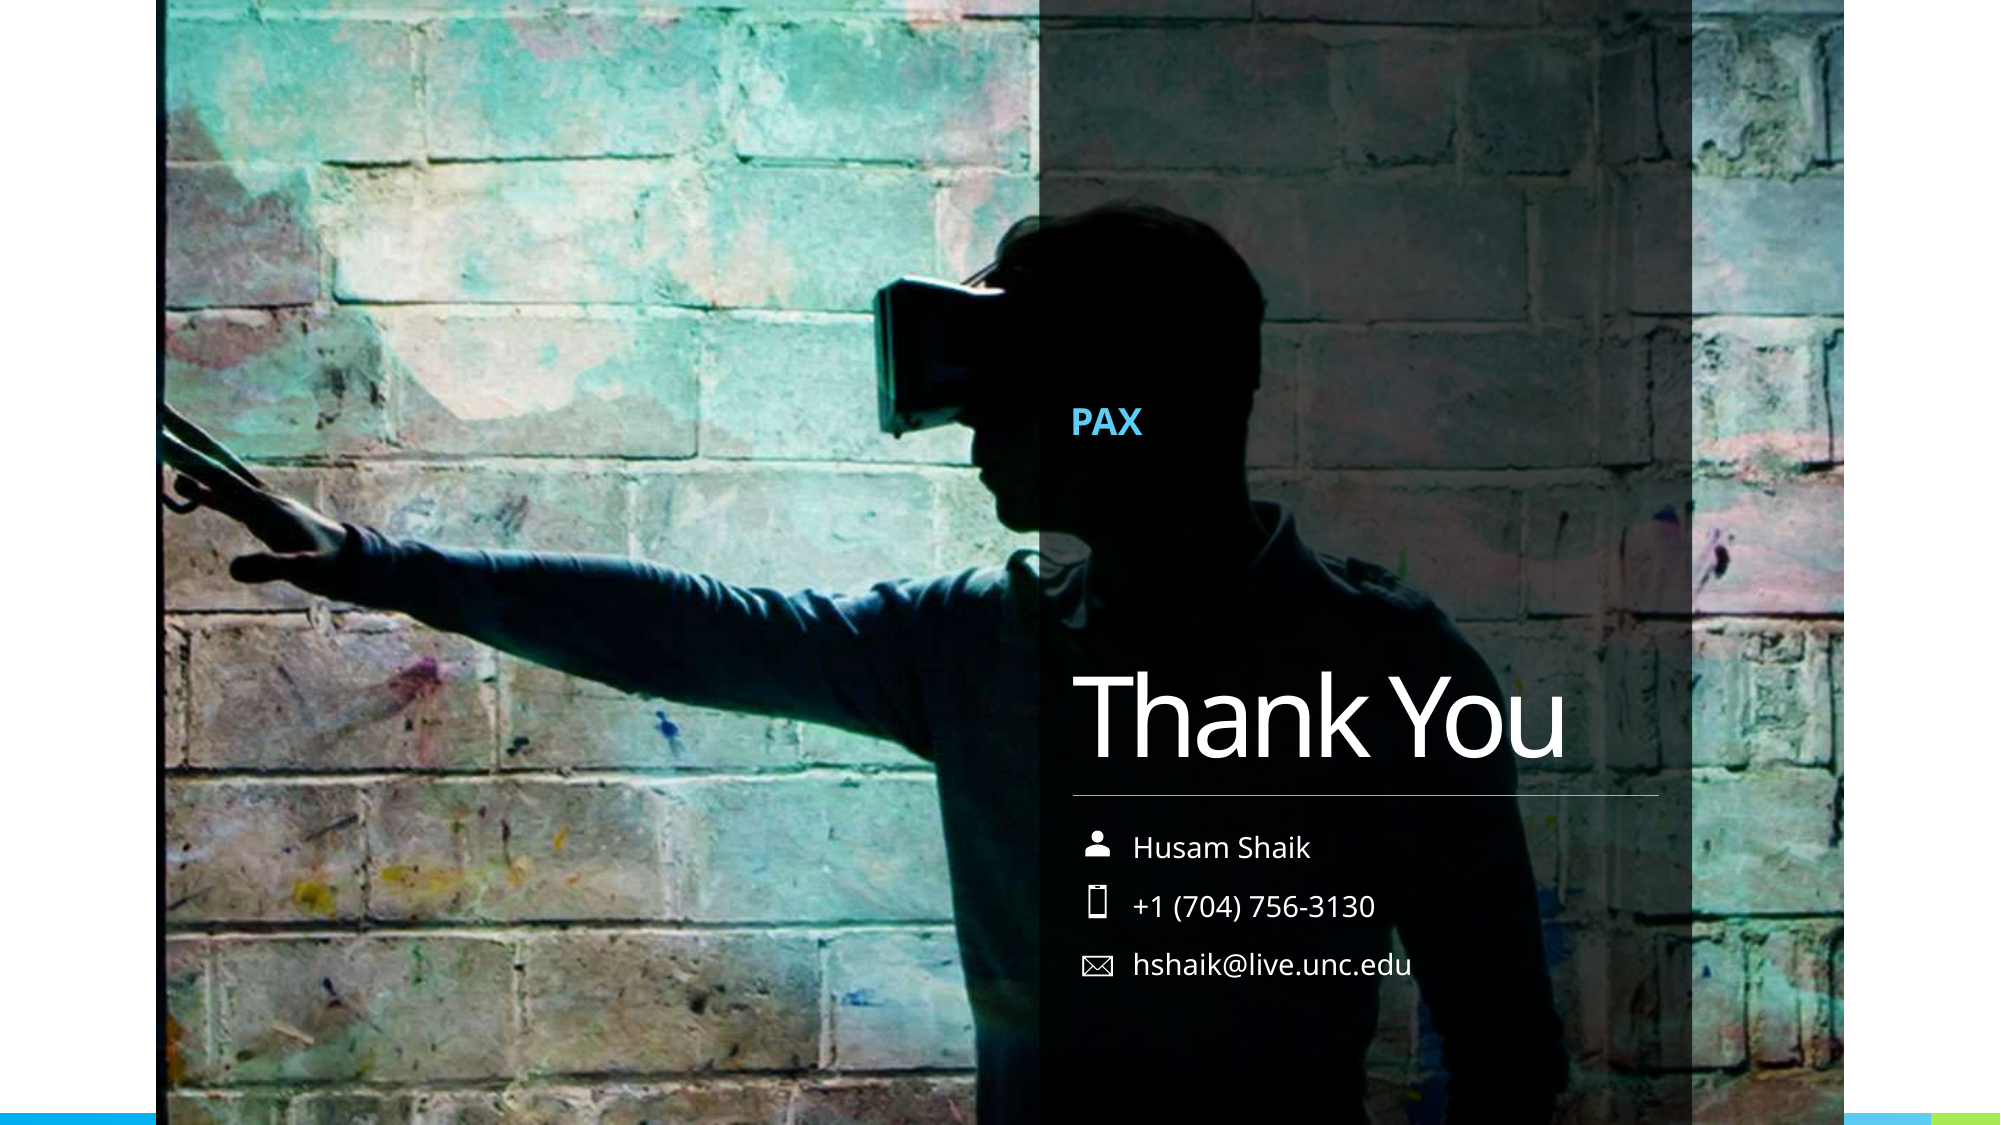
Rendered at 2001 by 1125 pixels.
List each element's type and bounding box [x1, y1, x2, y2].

picture [156, 0, 1844, 1125]
